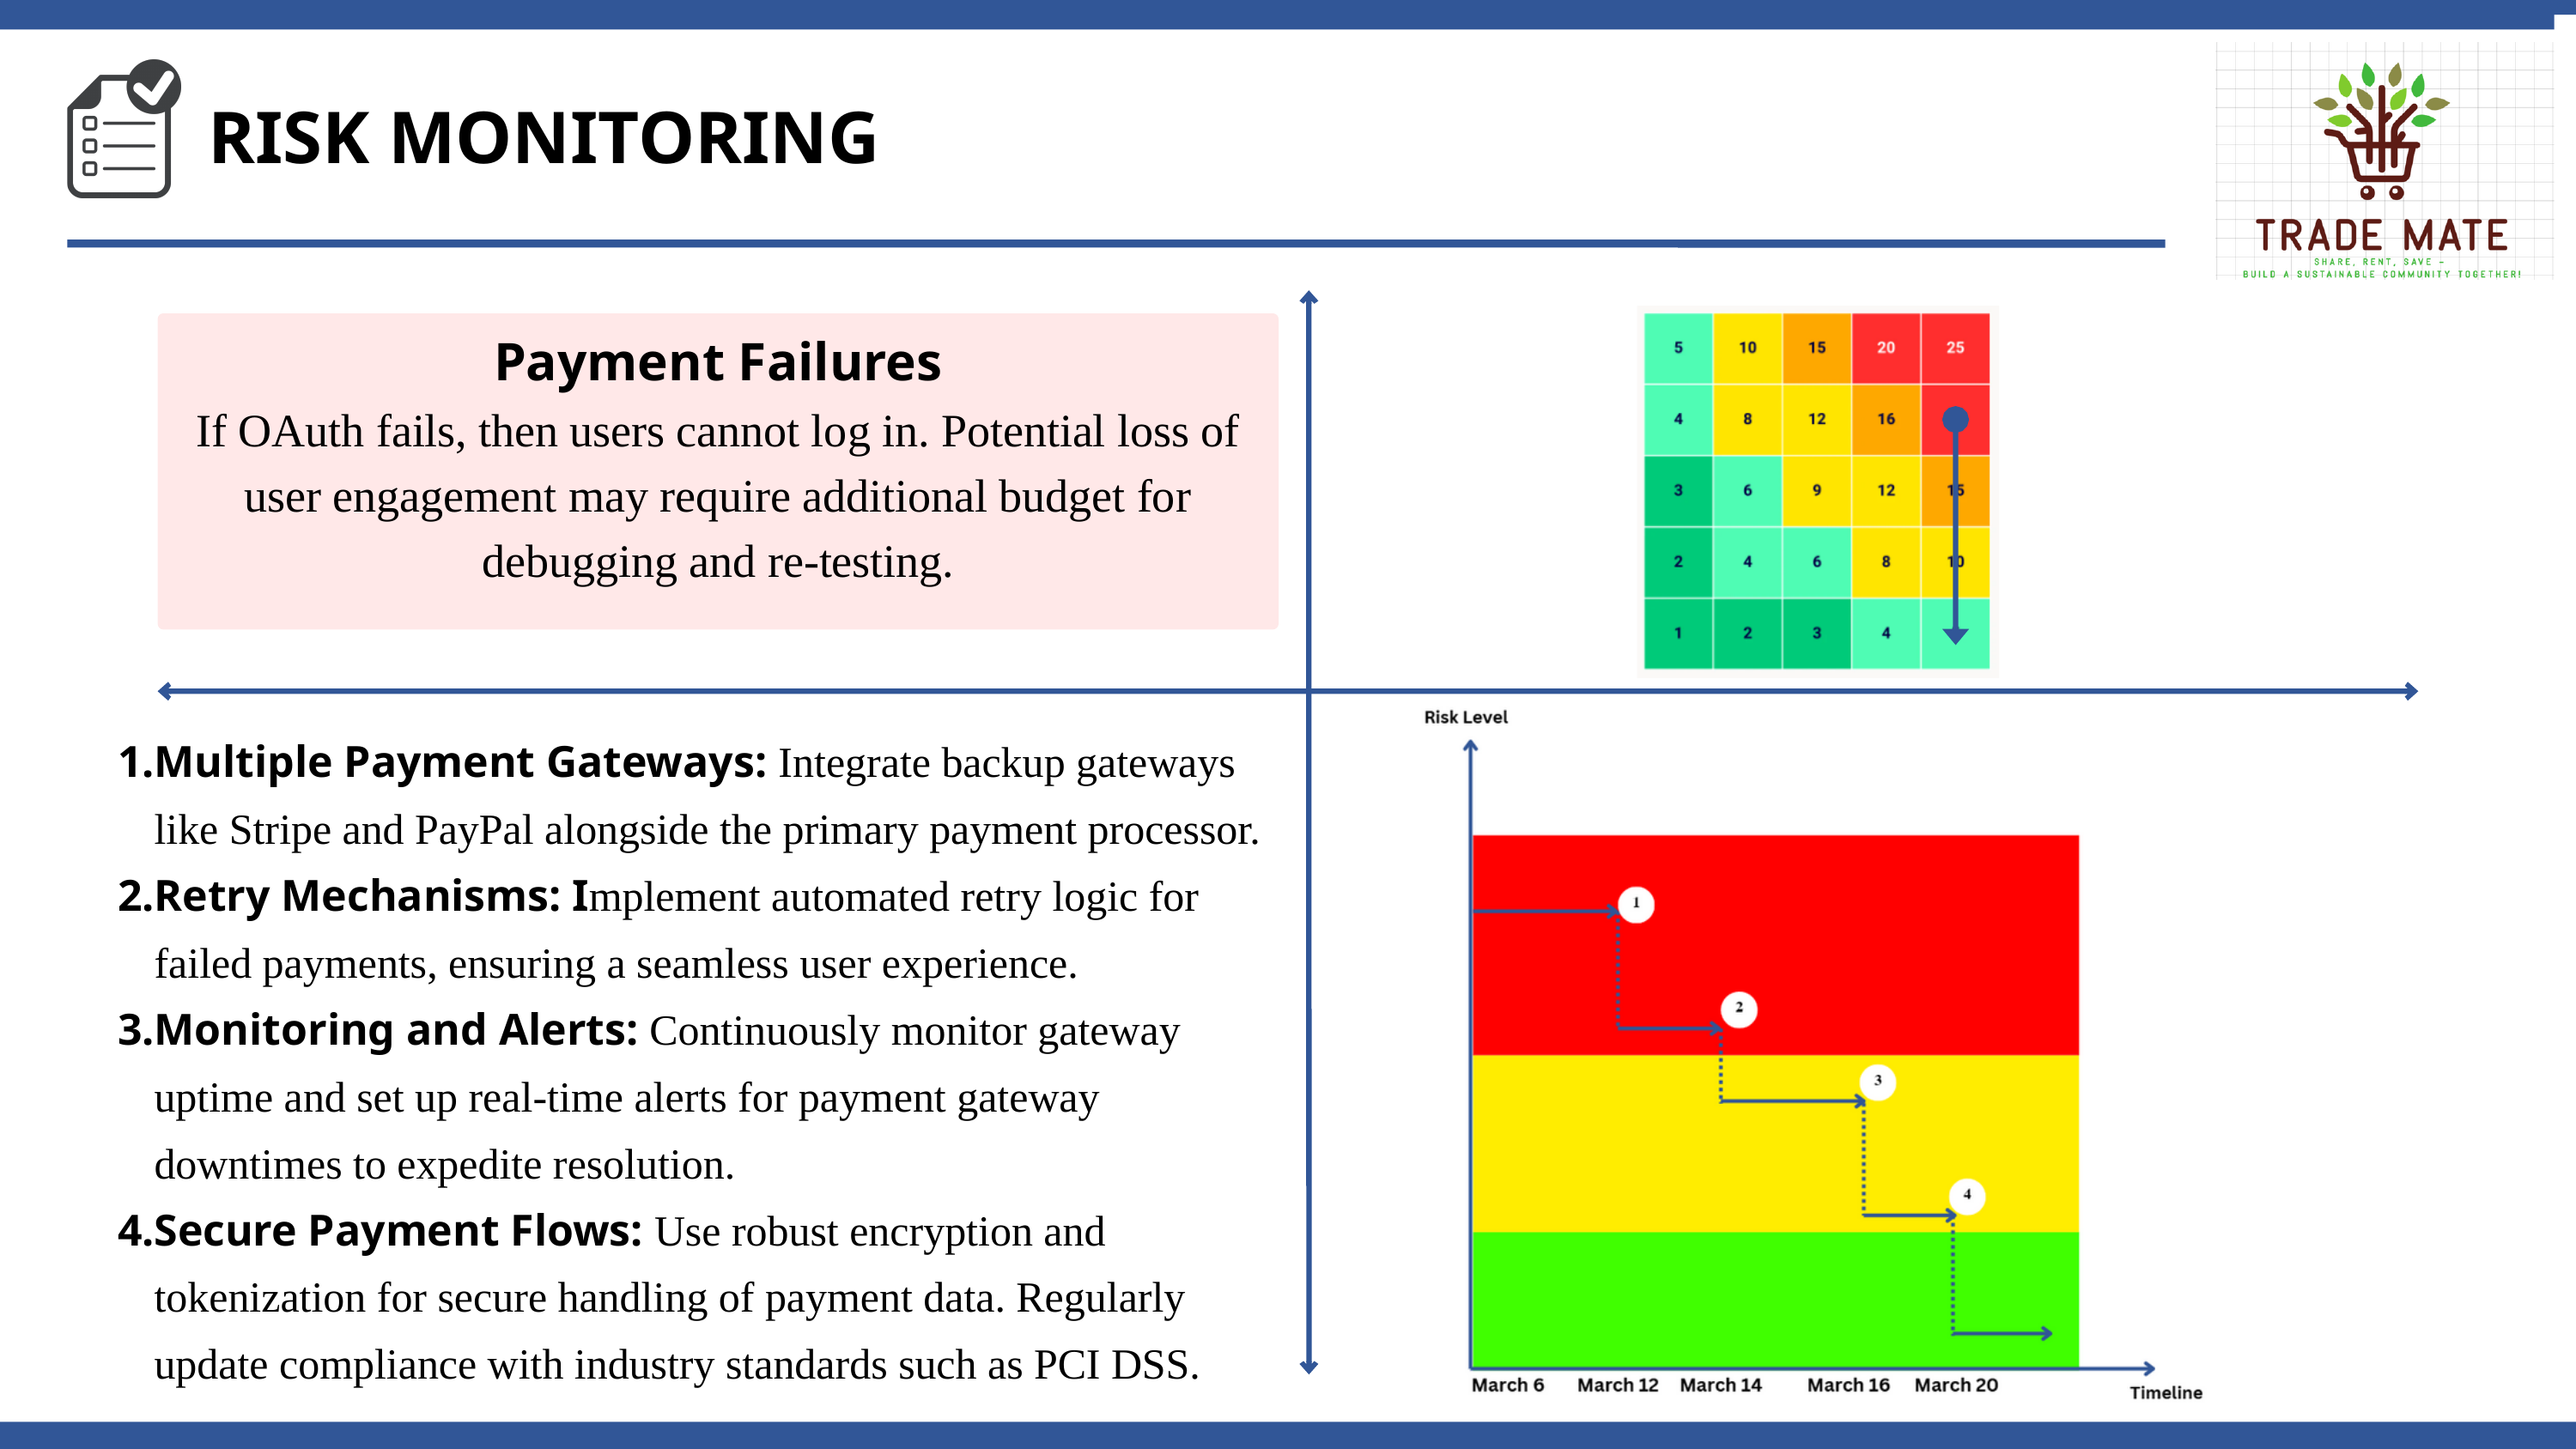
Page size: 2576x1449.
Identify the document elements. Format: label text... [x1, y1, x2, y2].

text_box RISK MONITORING [208, 99, 1312, 179]
text_box Multiple Payment Gateways: Integrate backup gateways like Stripe and PayPal alongside the primary payment processor. Retry Mechanisms: Implement automated retry logic for failed payments, ensuring a seamless user experience. Monitoring and Alerts: Continuously monitor gateway uptime and set up real-time alerts for payment gateway downtimes to expedite resolution. Secure Payment Flows: Use robust encryption and tokenization for secure handling of payment data. Regularly update compliance with industry standards such as PCI DSS. [81, 718, 1279, 1388]
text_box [157, 312, 1279, 630]
text_box [1637, 306, 2000, 678]
text_box [1420, 704, 2216, 1414]
text_box [67, 59, 181, 198]
text_box [1947, 410, 1965, 646]
text_box [2215, 42, 2555, 280]
text_box [1303, 692, 1315, 1375]
